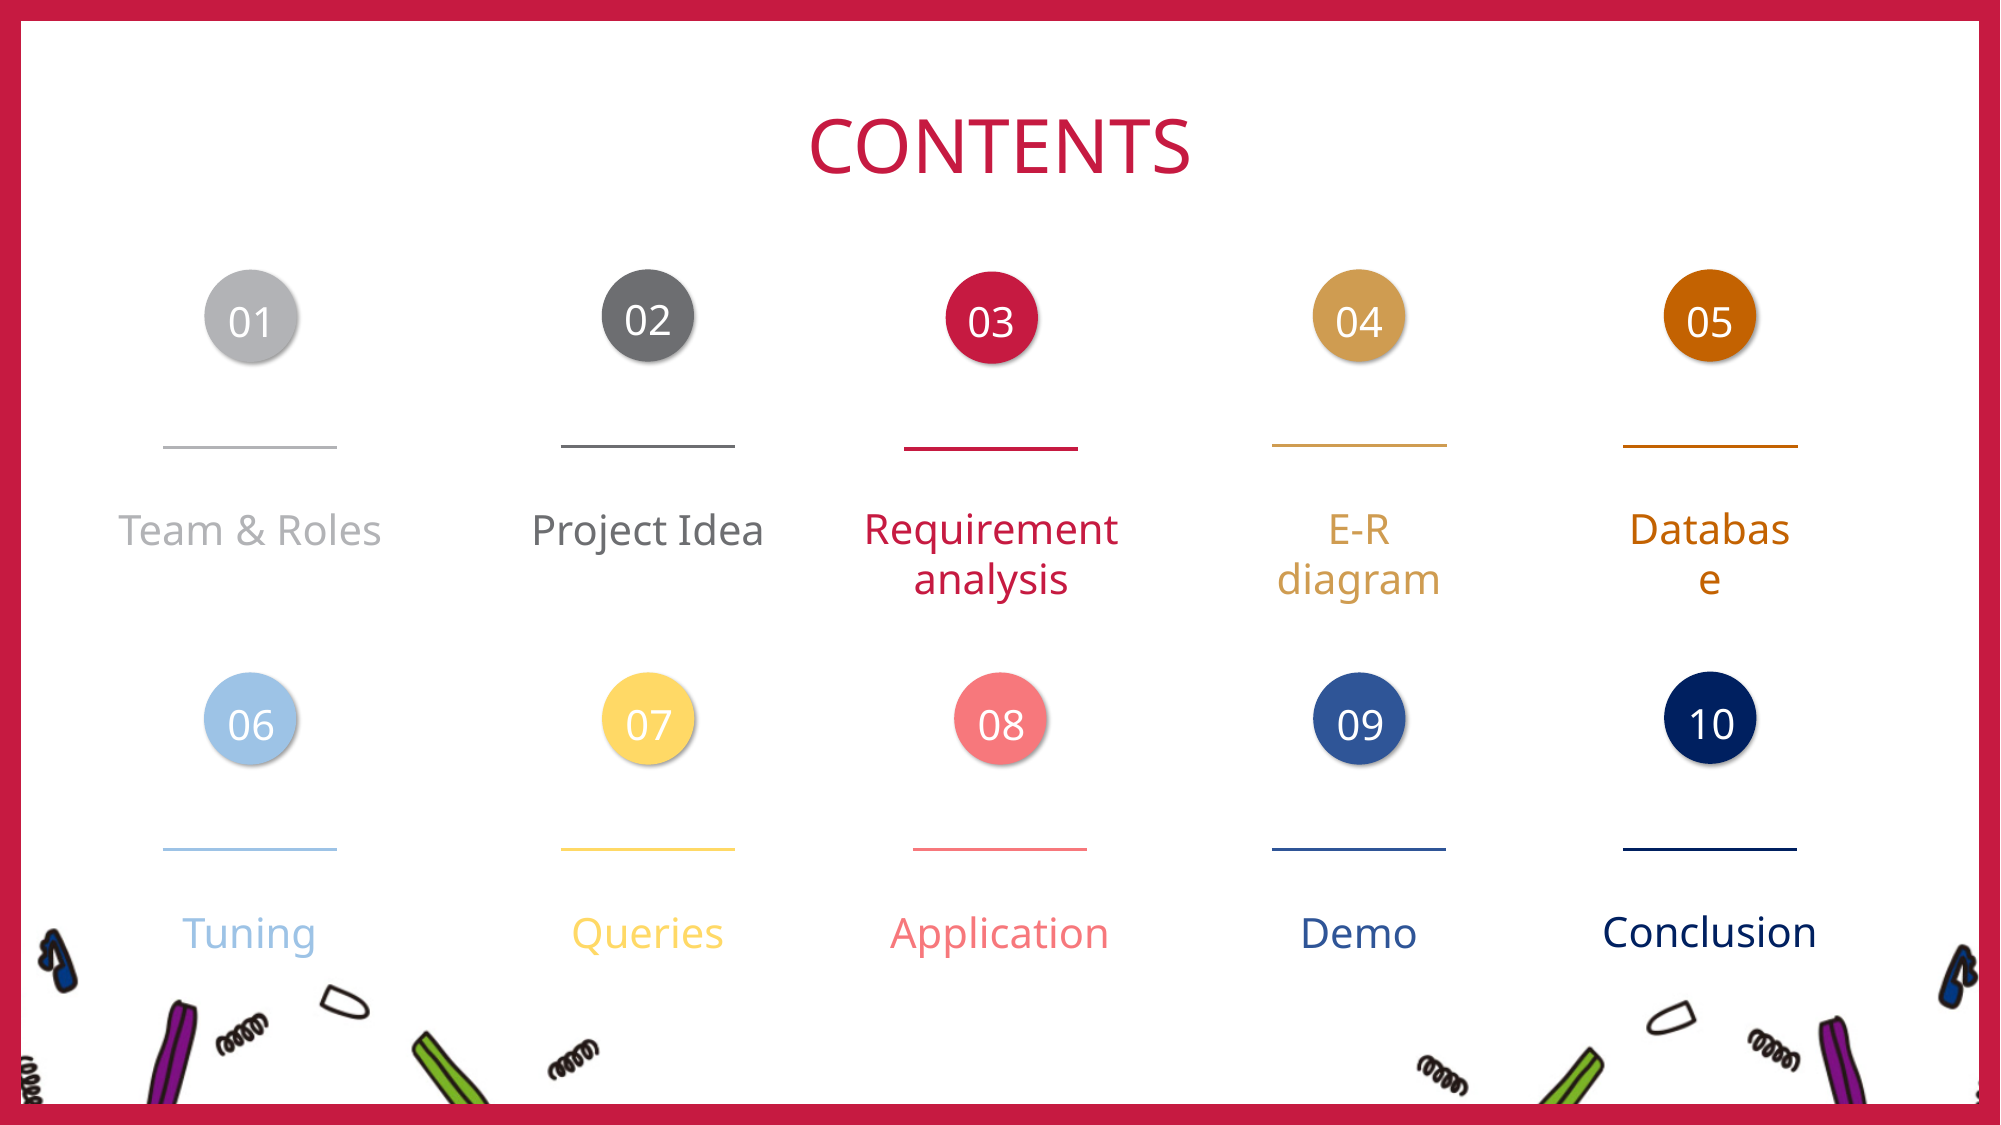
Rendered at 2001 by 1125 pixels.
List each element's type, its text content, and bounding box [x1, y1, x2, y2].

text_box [100, 269, 400, 563]
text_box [1259, 269, 1459, 612]
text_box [1603, 269, 1817, 562]
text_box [850, 672, 1150, 965]
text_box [1209, 672, 1509, 965]
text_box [515, 269, 781, 563]
text_box CONTENTS [792, 91, 1208, 196]
text_box [9, 9, 1991, 1116]
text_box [841, 271, 1142, 612]
picture [1397, 918, 1994, 1125]
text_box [498, 672, 798, 965]
picture [217, 705, 423, 1125]
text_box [1560, 671, 1860, 965]
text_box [99, 672, 400, 965]
